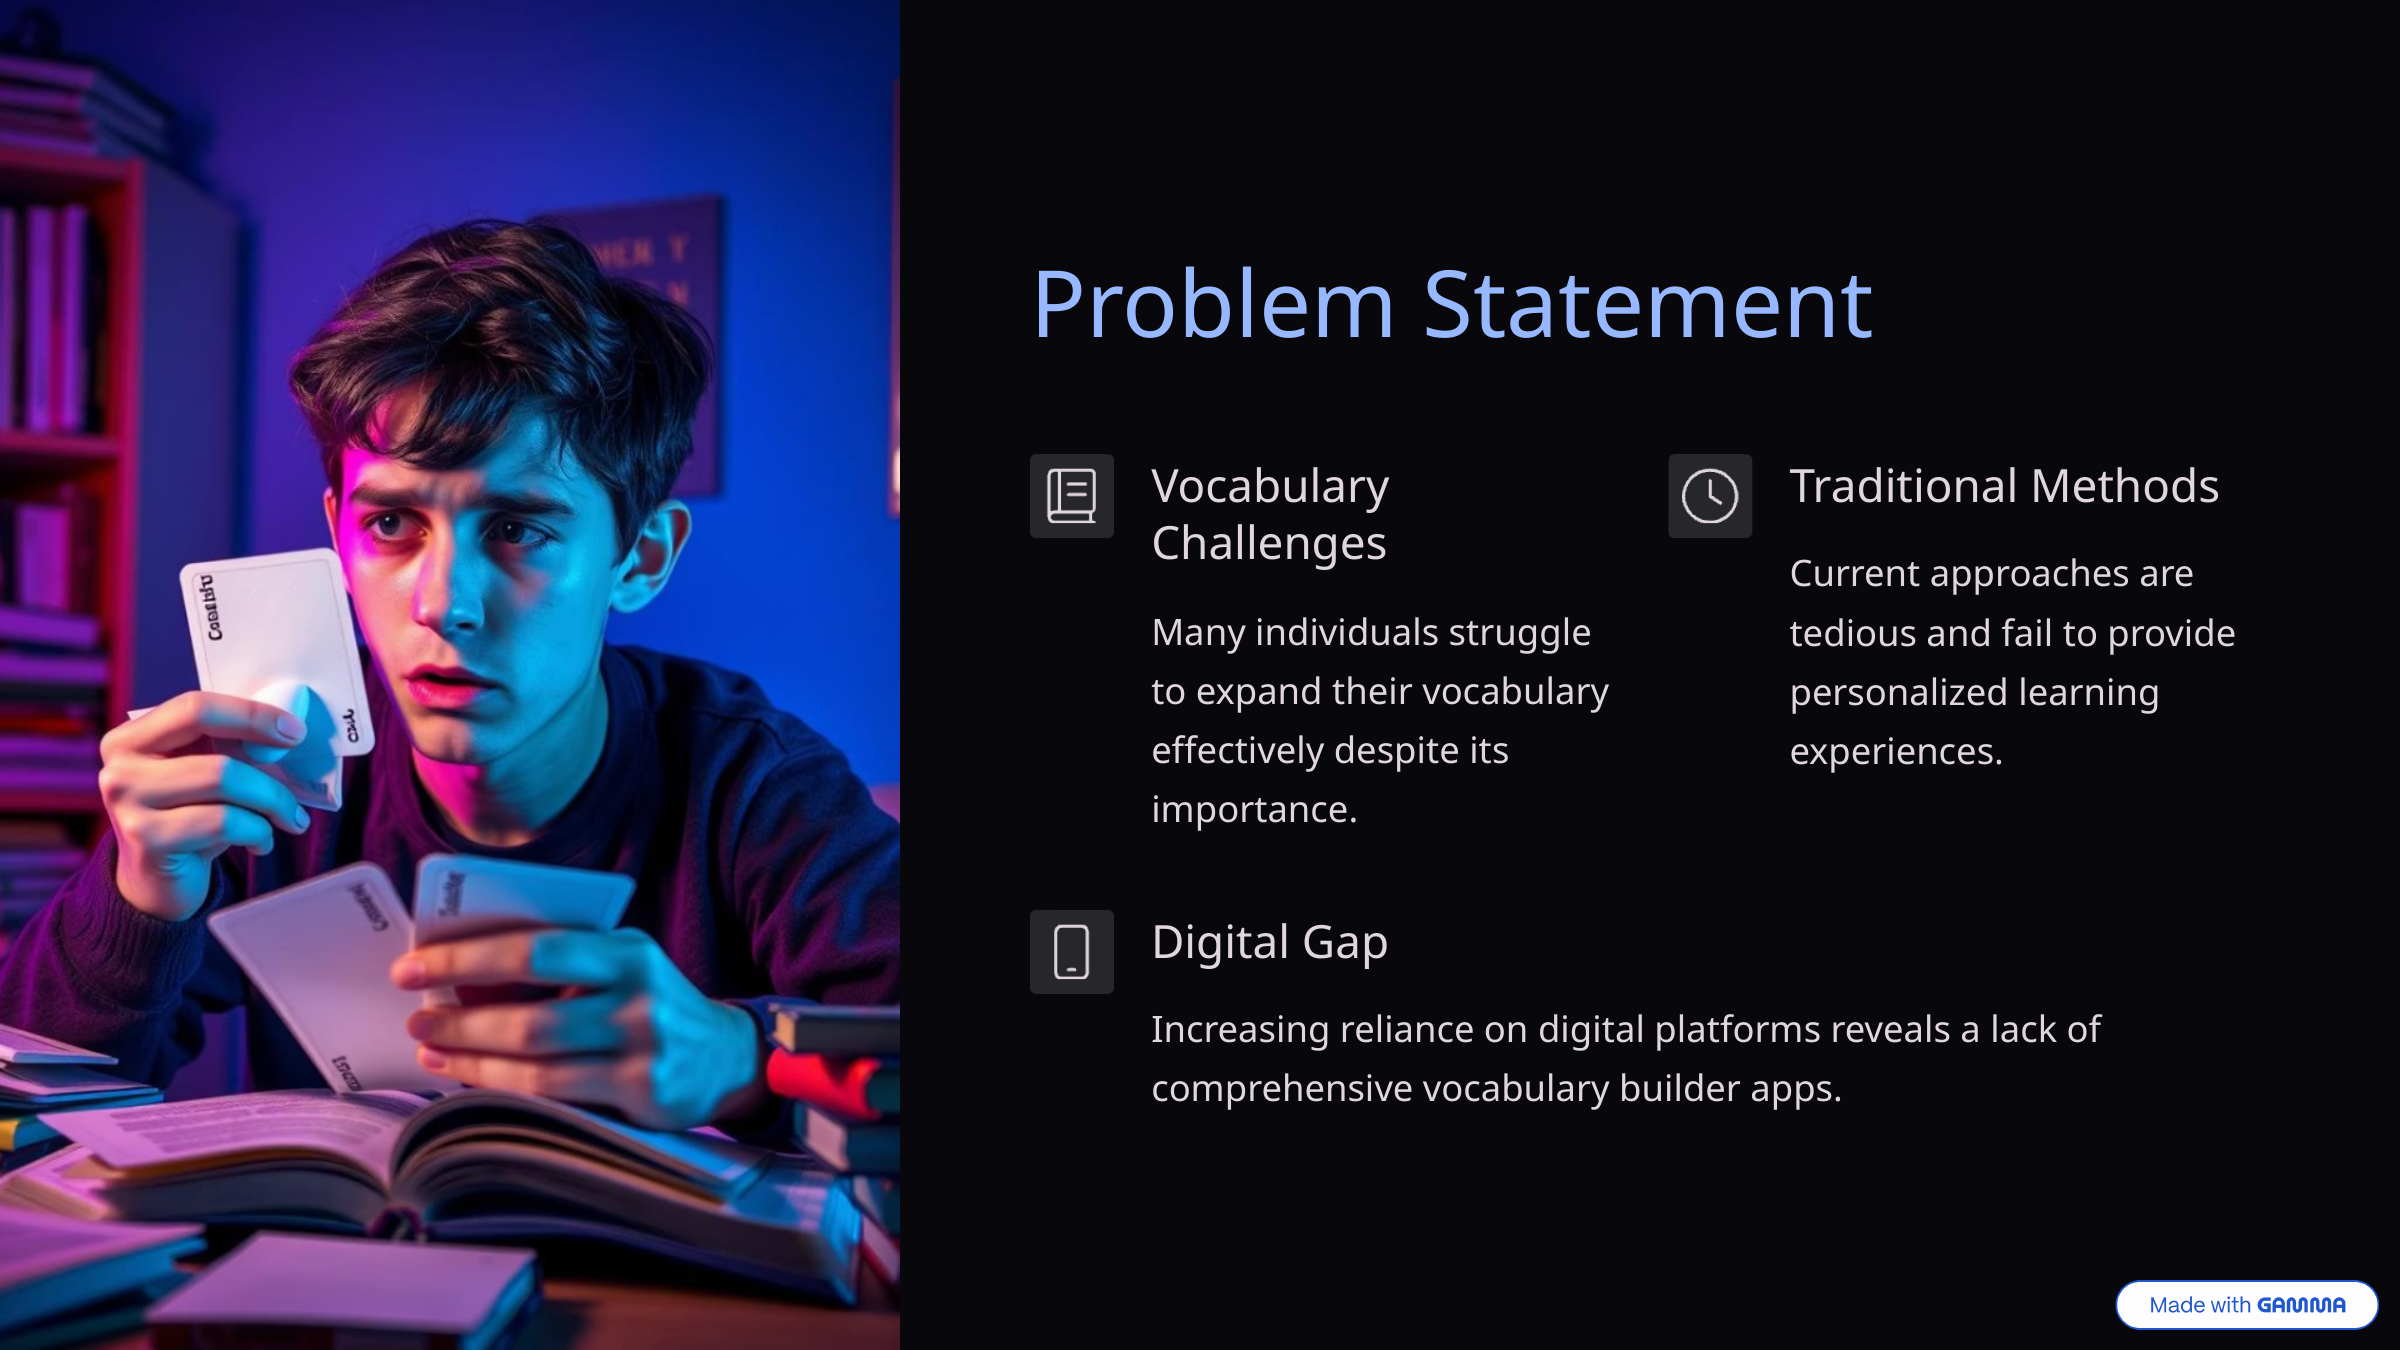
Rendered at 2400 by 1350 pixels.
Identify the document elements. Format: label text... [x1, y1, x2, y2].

text_box Increasing reliance on digital platforms reveals a lack of comprehensive vocabulary builder apps. [1151, 990, 2270, 1110]
text_box [1030, 909, 1114, 994]
text_box Problem Statement [1030, 240, 1961, 357]
picture [1682, 461, 1739, 531]
picture [1044, 917, 1100, 987]
picture [0, 0, 900, 1350]
text_box Vocabulary Challenges [1151, 454, 1632, 571]
text_box [1668, 454, 1753, 538]
text_box Digital Gap [1151, 910, 1617, 969]
text_box Traditional Methods [1789, 454, 2268, 513]
text_box Current approaches are tedious and fail to provide personalized learning experiences. [1789, 534, 2270, 773]
picture [885, 1093, 900, 1097]
picture [2106, 1271, 2389, 1339]
picture [1044, 461, 1100, 531]
text_box [1030, 454, 1114, 538]
text_box Many individuals struggle to expand their vocabulary effectively despite its importance. [1151, 592, 1632, 831]
